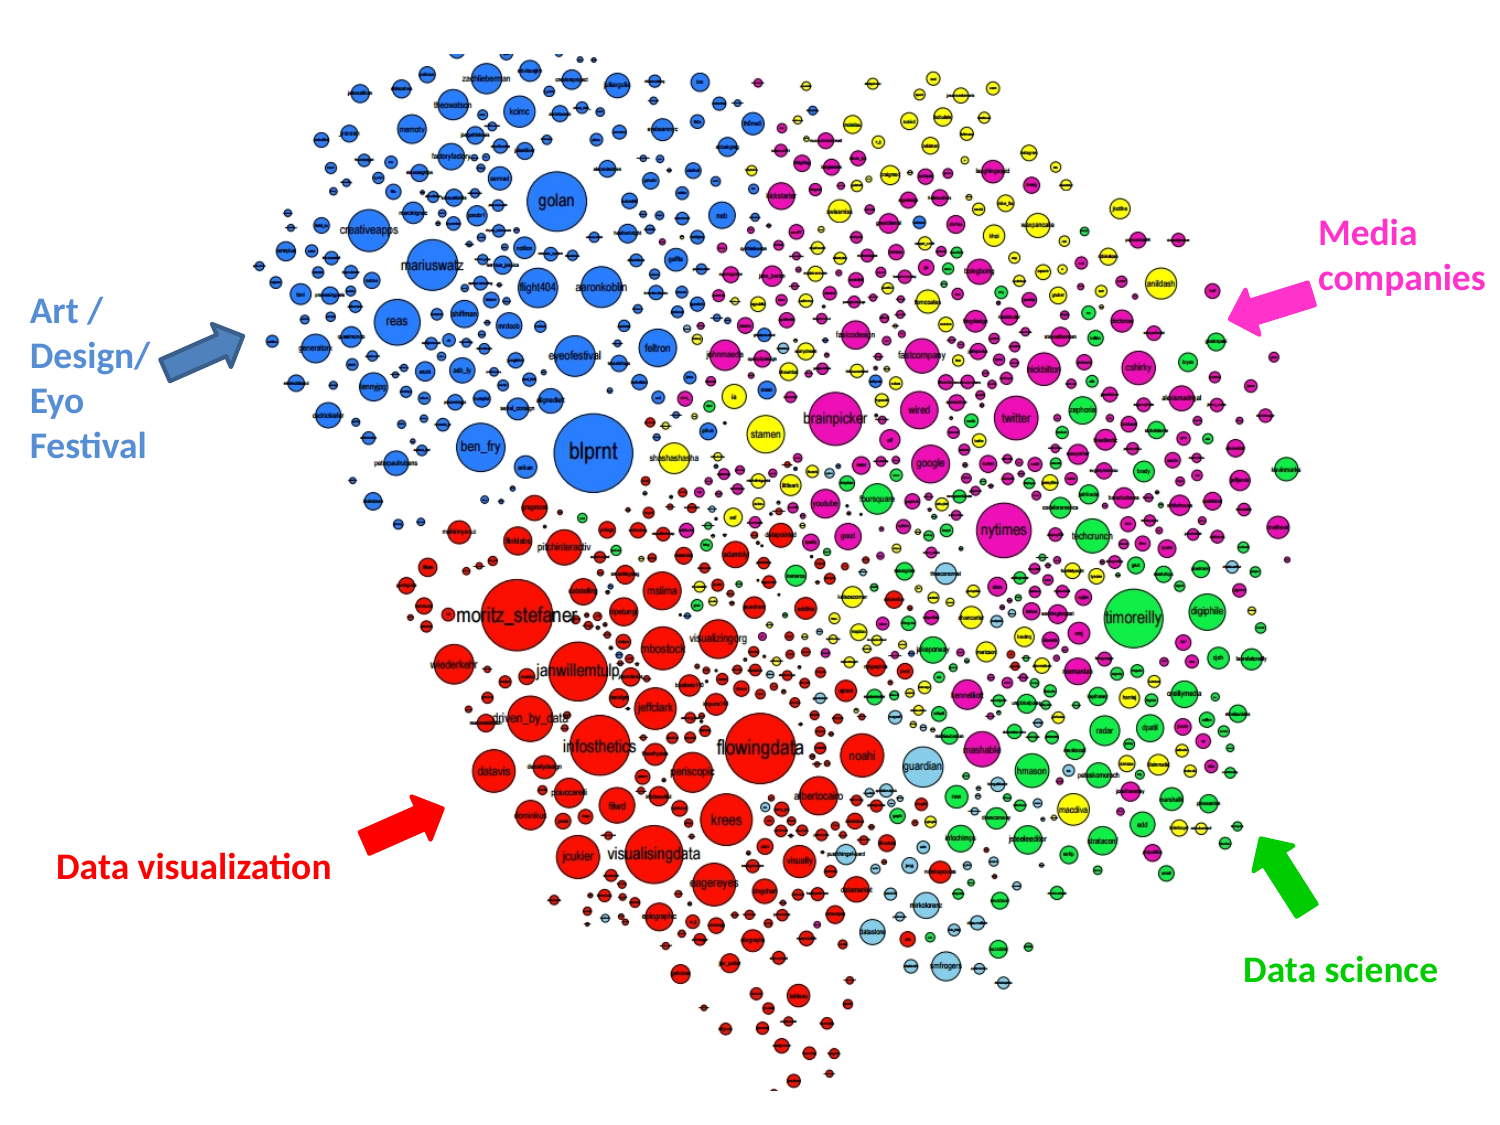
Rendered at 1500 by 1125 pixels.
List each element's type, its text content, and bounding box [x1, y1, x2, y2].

text_box Media companies [1323, 200, 1500, 306]
text_box [158, 321, 224, 384]
text_box Data science [1323, 937, 1500, 997]
text_box Art / Design/ Eyo Festival [15, 278, 204, 474]
text_box Data visualization [41, 835, 224, 895]
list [229, 54, 1318, 1091]
